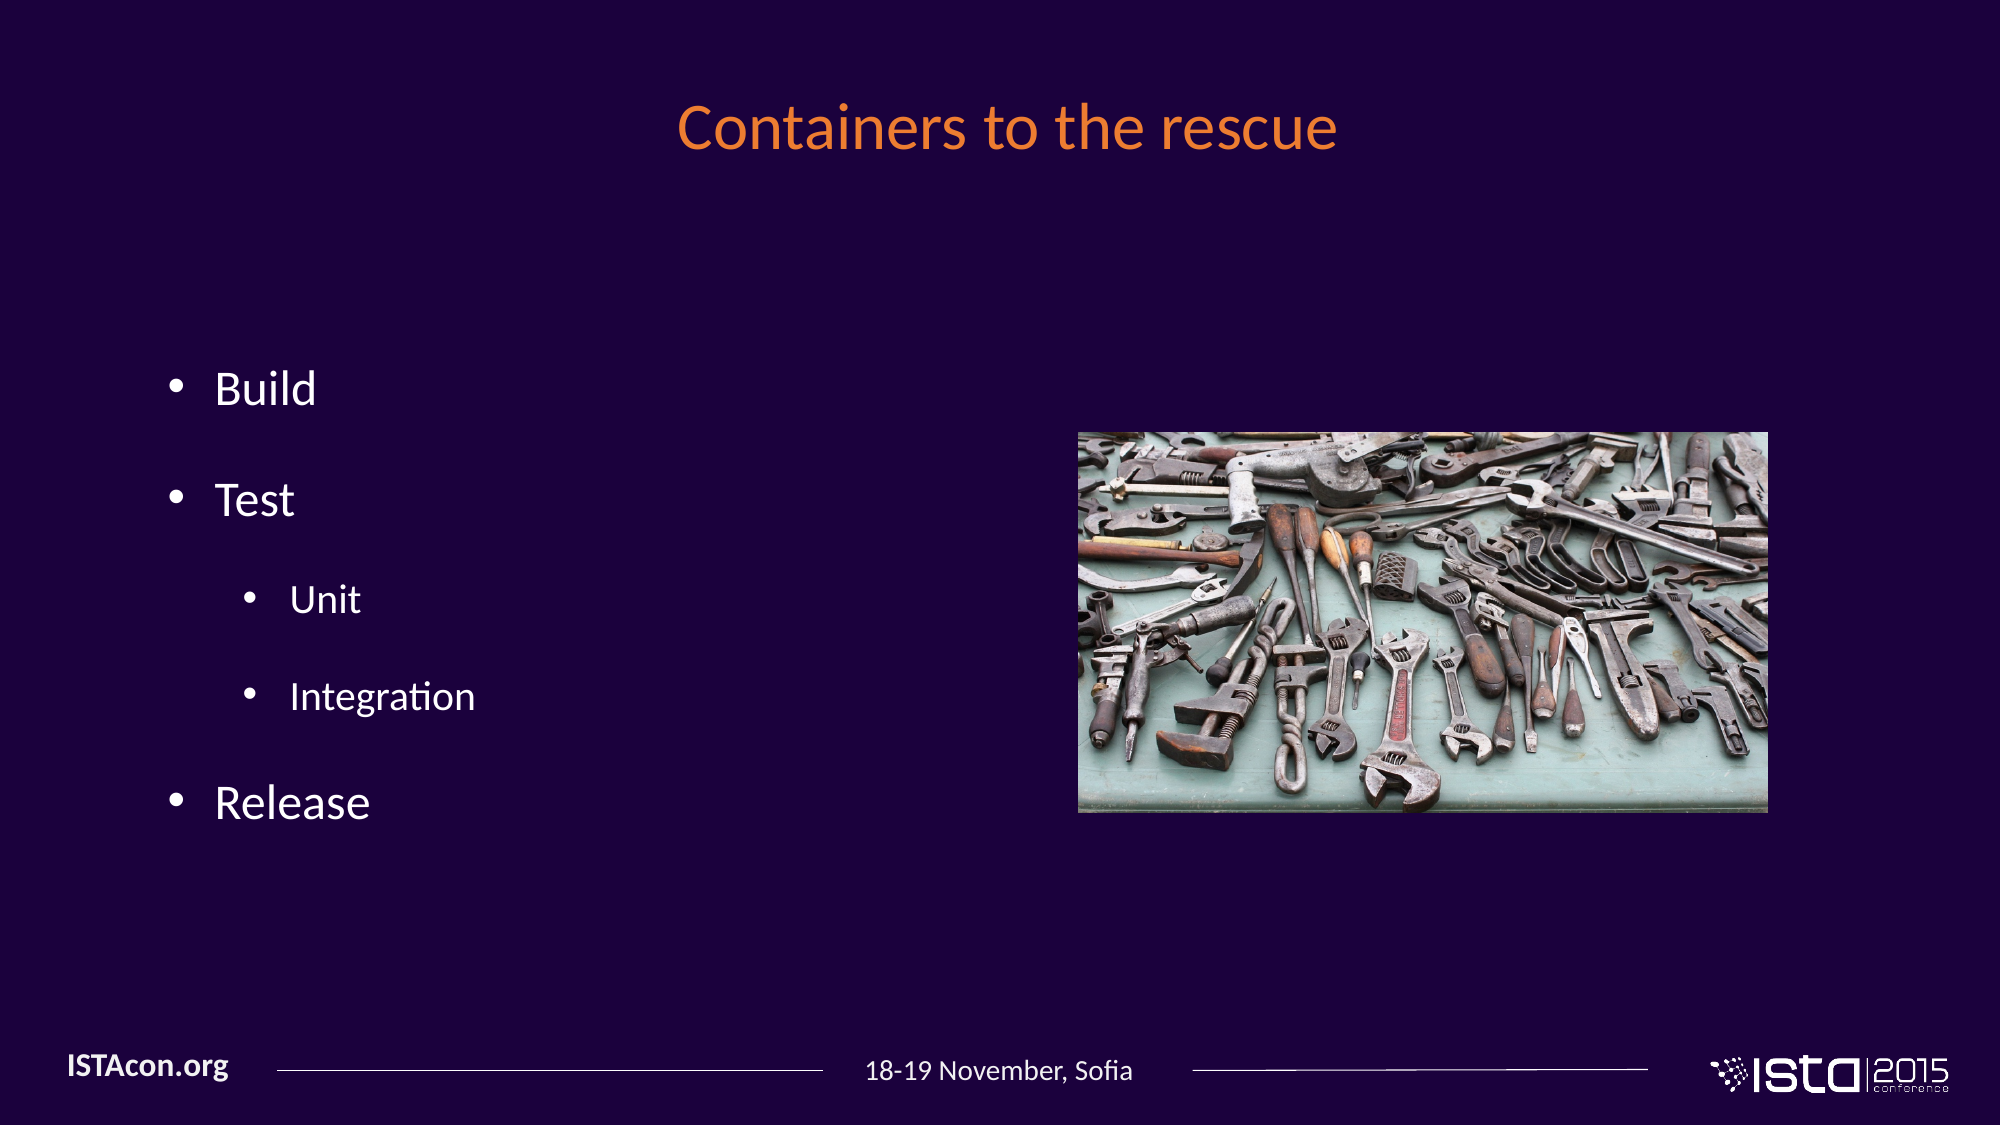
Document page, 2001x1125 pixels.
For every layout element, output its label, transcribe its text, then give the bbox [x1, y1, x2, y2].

text_box Containers to the rescue [242, 75, 1774, 170]
text_box ISTAcon.org [51, 1040, 319, 1101]
text_box 18-19 November, Sofia [849, 1048, 1151, 1101]
list Build Test Unit Integration Release [152, 318, 1863, 1014]
picture [1078, 432, 1768, 813]
picture [1683, 1031, 1976, 1115]
